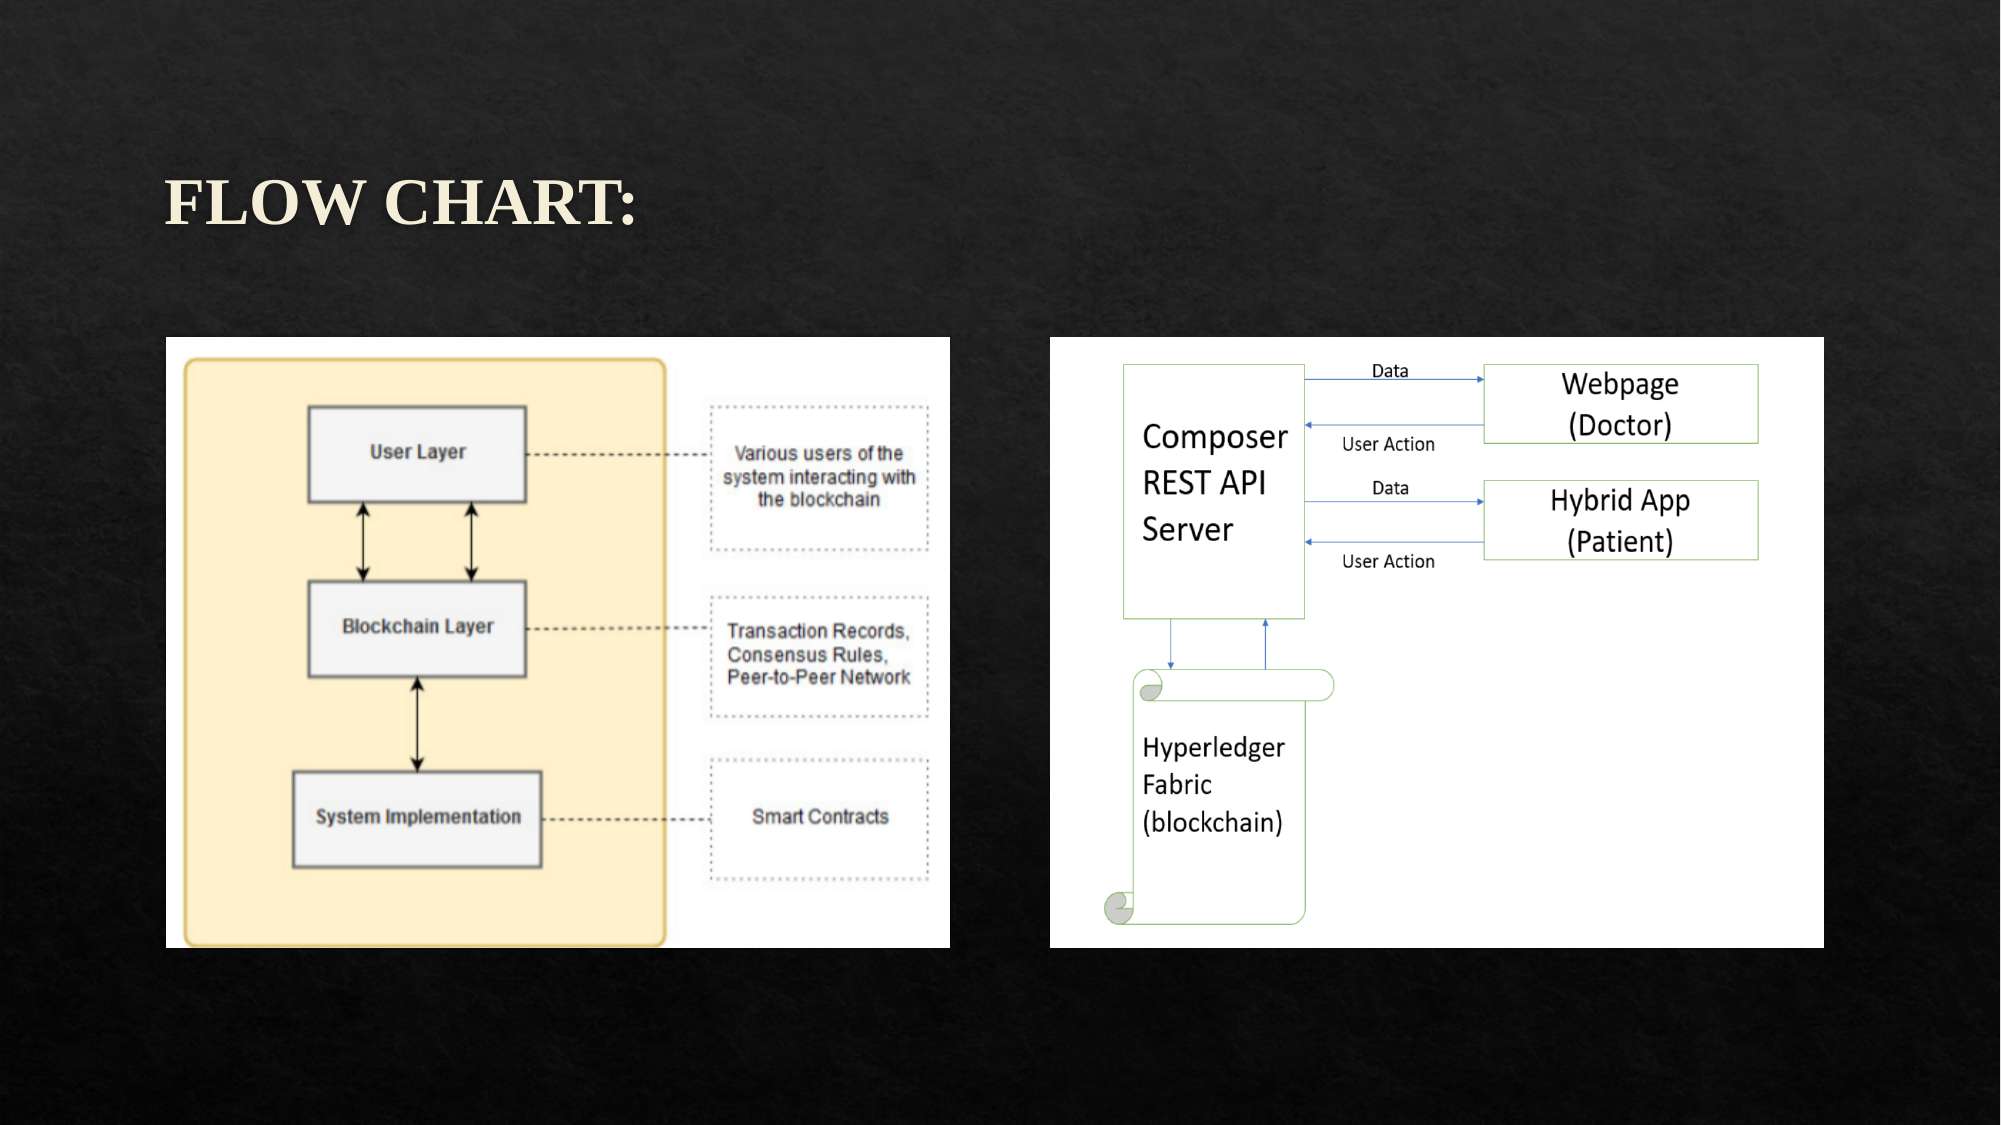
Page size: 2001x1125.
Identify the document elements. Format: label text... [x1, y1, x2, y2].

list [166, 337, 950, 948]
title FLOW CHART: [149, 99, 1849, 307]
picture [1050, 337, 1824, 948]
